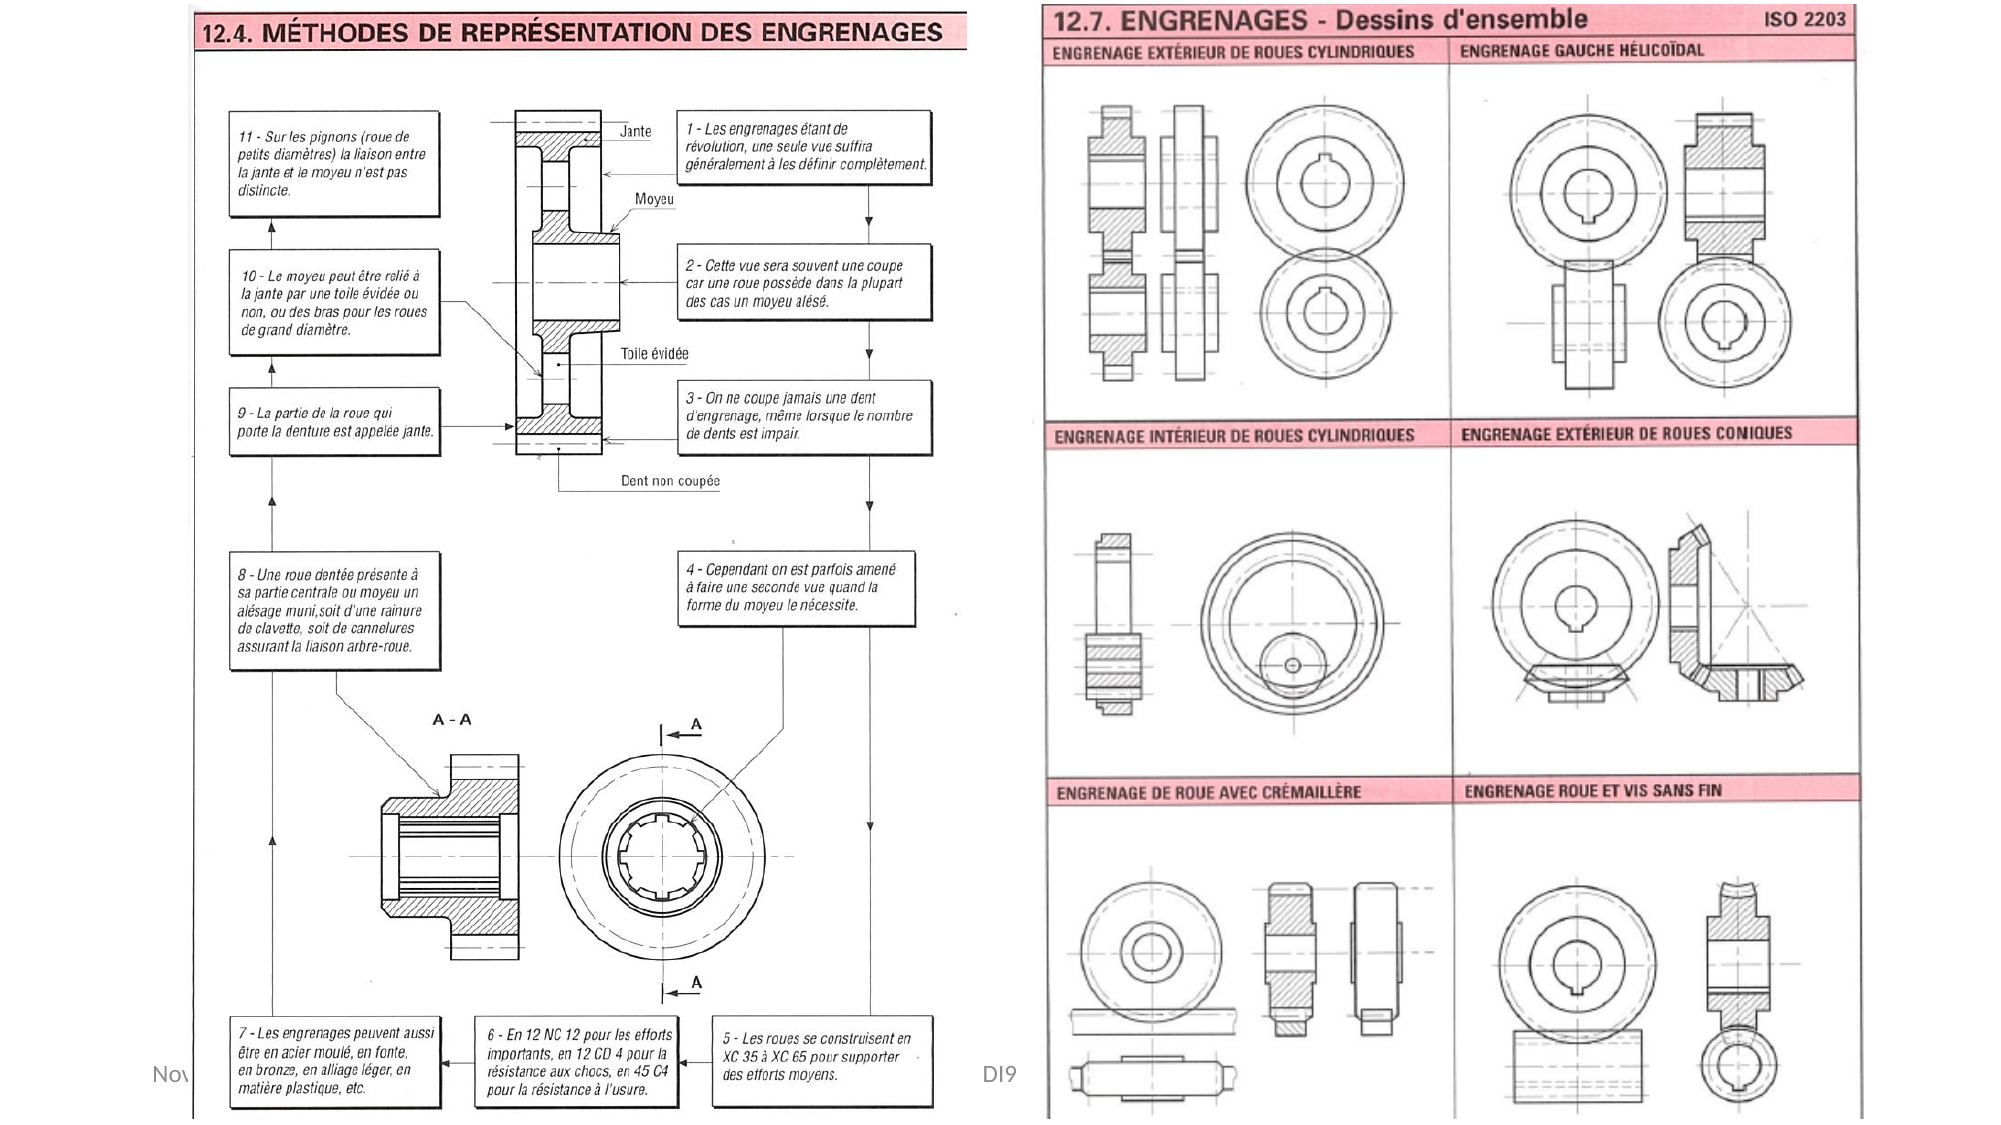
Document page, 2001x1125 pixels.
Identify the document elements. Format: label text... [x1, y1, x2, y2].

slide_number Nov-18 [137, 1042, 188, 1103]
footer DI9 [967, 1042, 1032, 1103]
picture [188, 4, 967, 1119]
picture [1032, 4, 1869, 1119]
